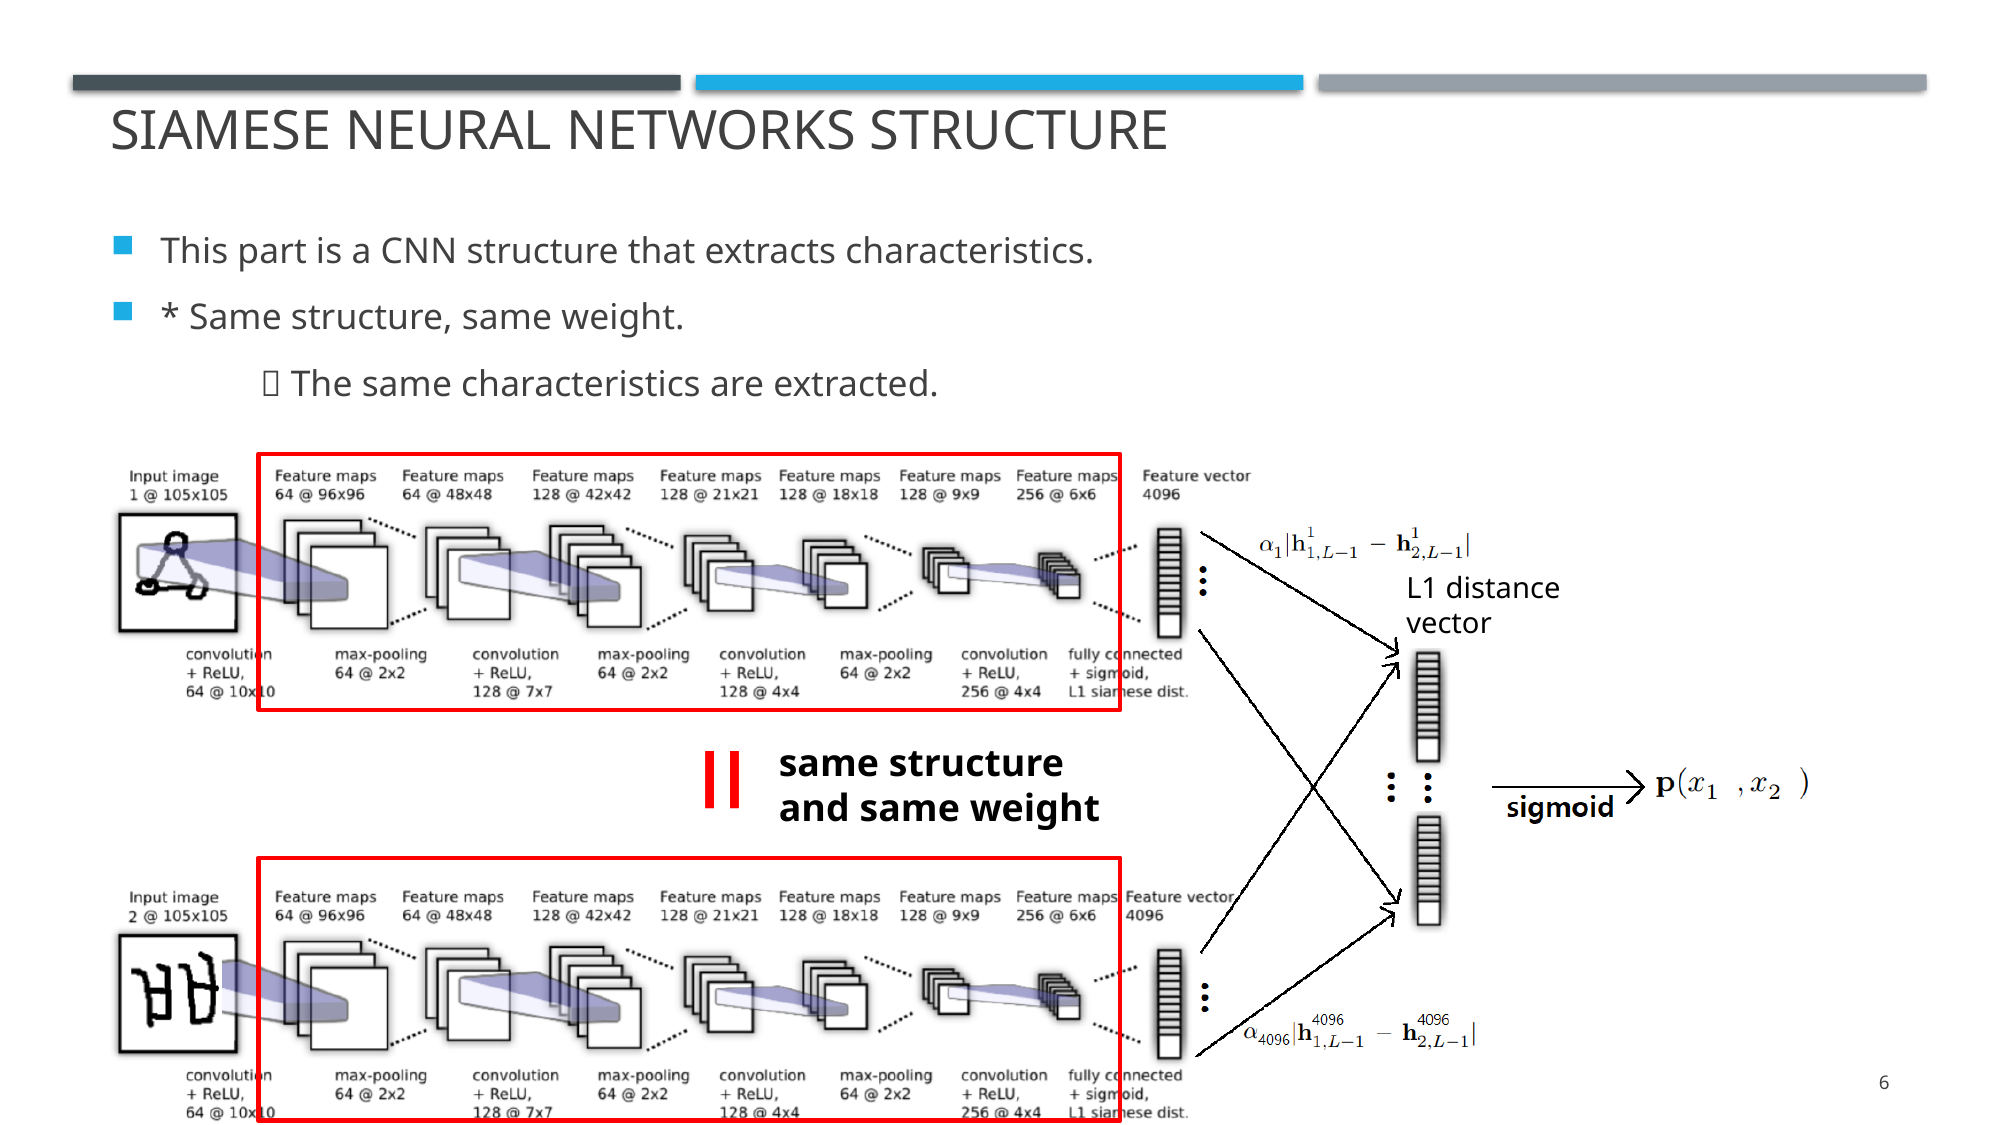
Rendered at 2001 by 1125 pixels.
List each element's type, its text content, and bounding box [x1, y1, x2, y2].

text_box Siamese neural networks structure [95, 88, 1905, 169]
slide_number 6 [1840, 1053, 1905, 1114]
picture [94, 450, 1833, 1125]
list This part is a CNN structure that extracts characteristics. * Same structure, same weight.  The same characteristics are extracted. [95, 209, 1905, 419]
